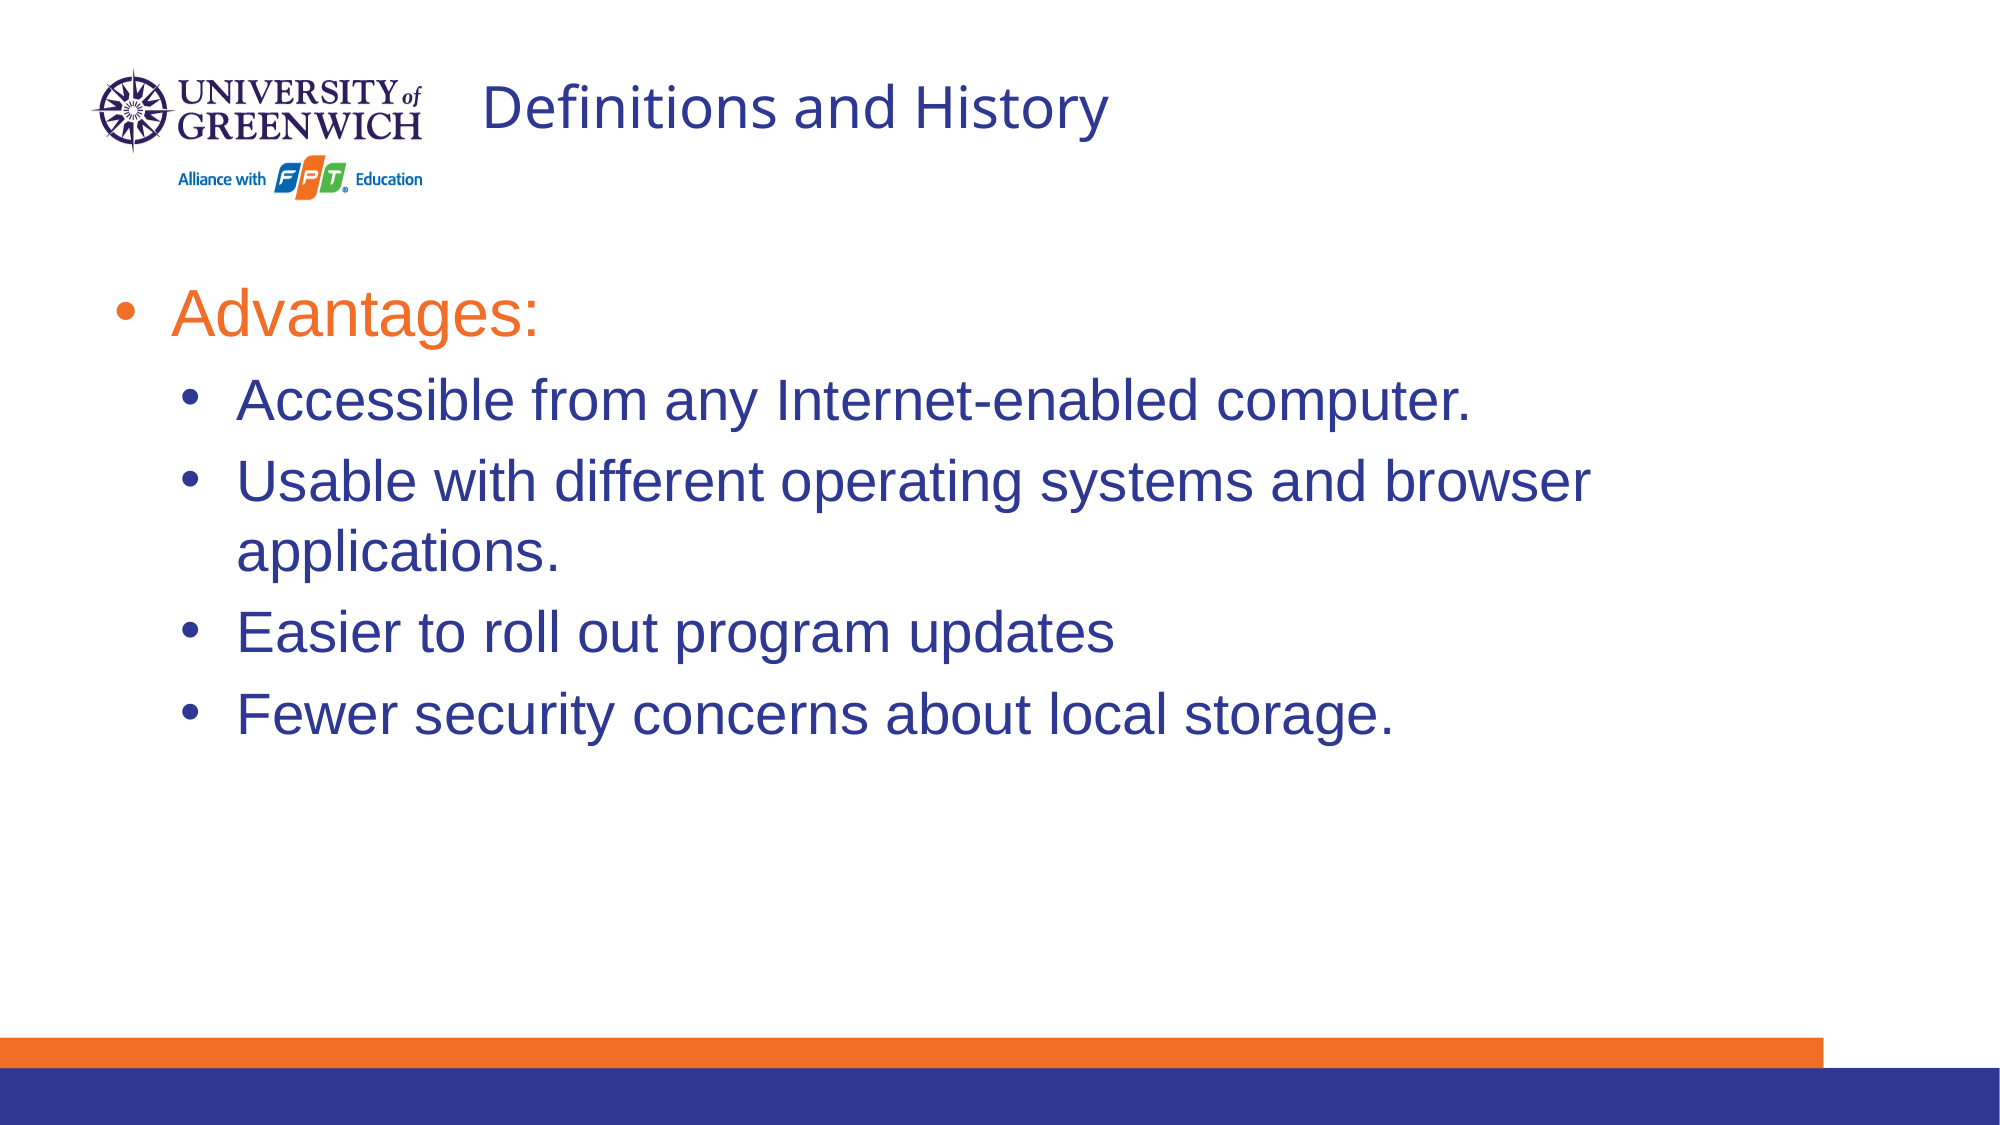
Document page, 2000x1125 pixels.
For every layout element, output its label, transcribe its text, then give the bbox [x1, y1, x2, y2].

picture [0, 0, 2000, 1125]
title Definitions and History [464, 22, 1900, 189]
list Advantages: Accessible from any Internet-enabled computer. Usable with different operating systems and browser applications. Easier to roll out program updates Fewer security concerns about local storage. [99, 262, 1900, 1005]
